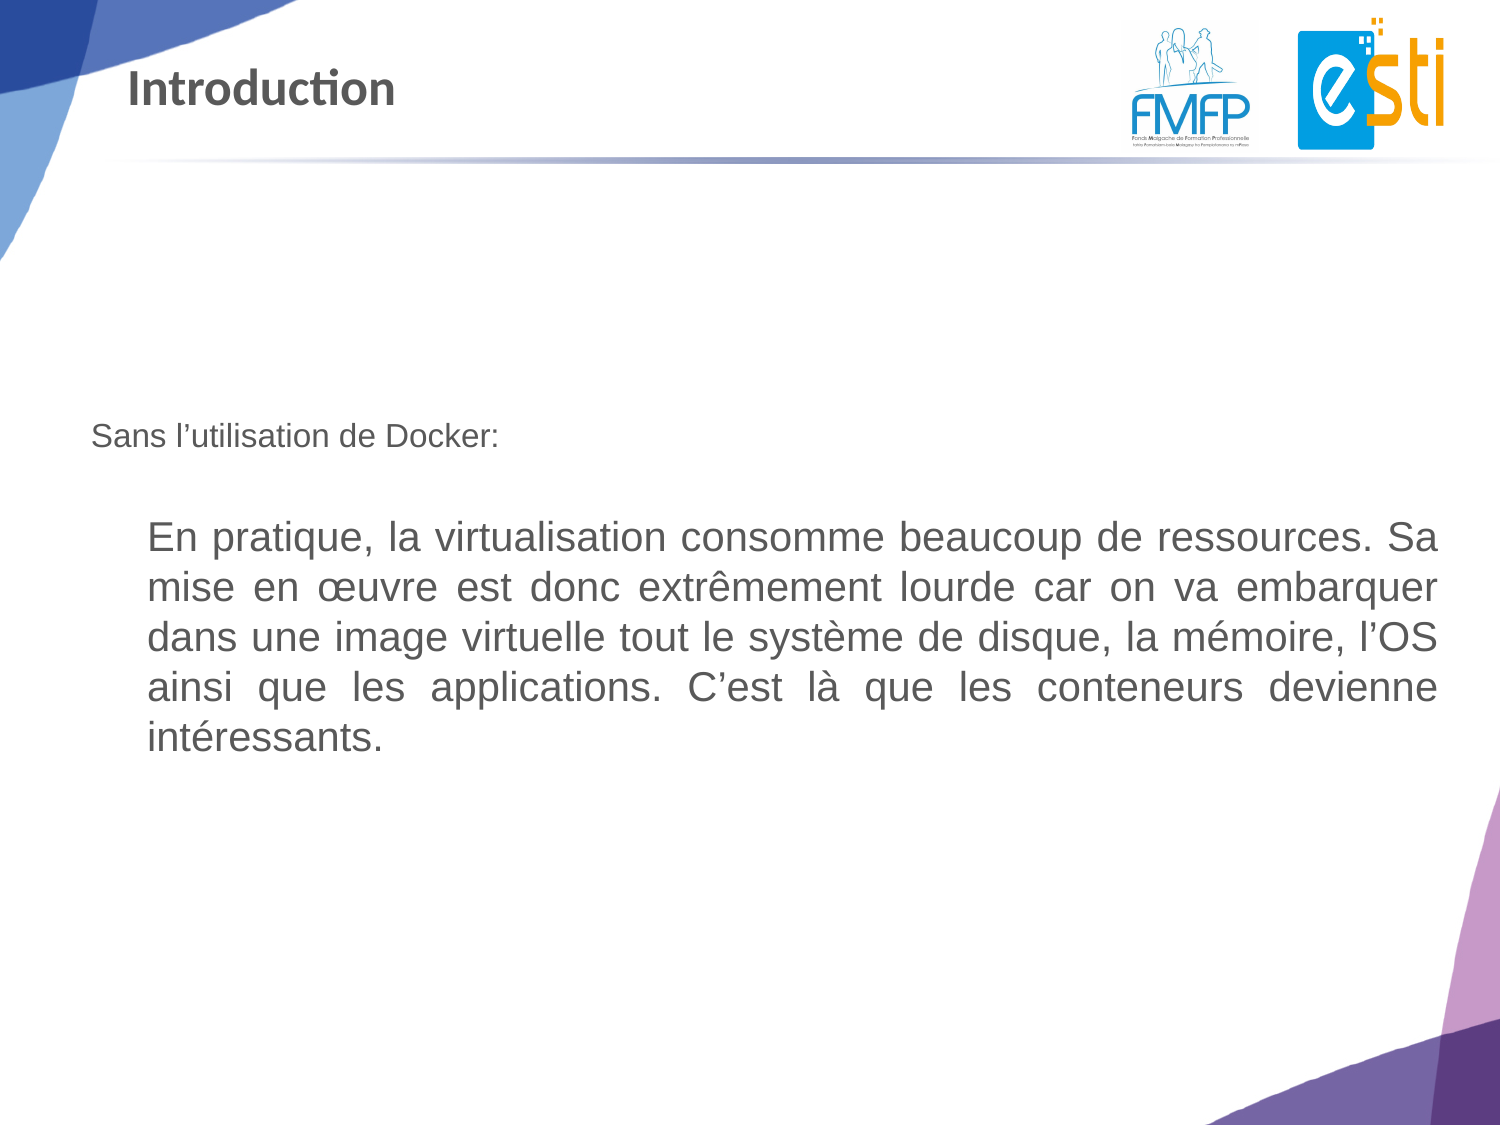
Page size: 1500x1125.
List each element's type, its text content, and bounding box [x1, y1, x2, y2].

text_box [1121, 0, 1455, 174]
list Sans l’utilisation de Docker: En pratique, la virtualisation consomme beaucoup de ressources. Sa mise en œuvre est donc extrêmement lourde car on va embarquer dans une image virtuelle tout le système de disque, la mémoire, l’OS ainsi que les applications. C’est là que les conteneurs devienne intéressants. [75, 407, 1455, 776]
title Introduction [112, 19, 1116, 150]
picture [0, 0, 1500, 1125]
